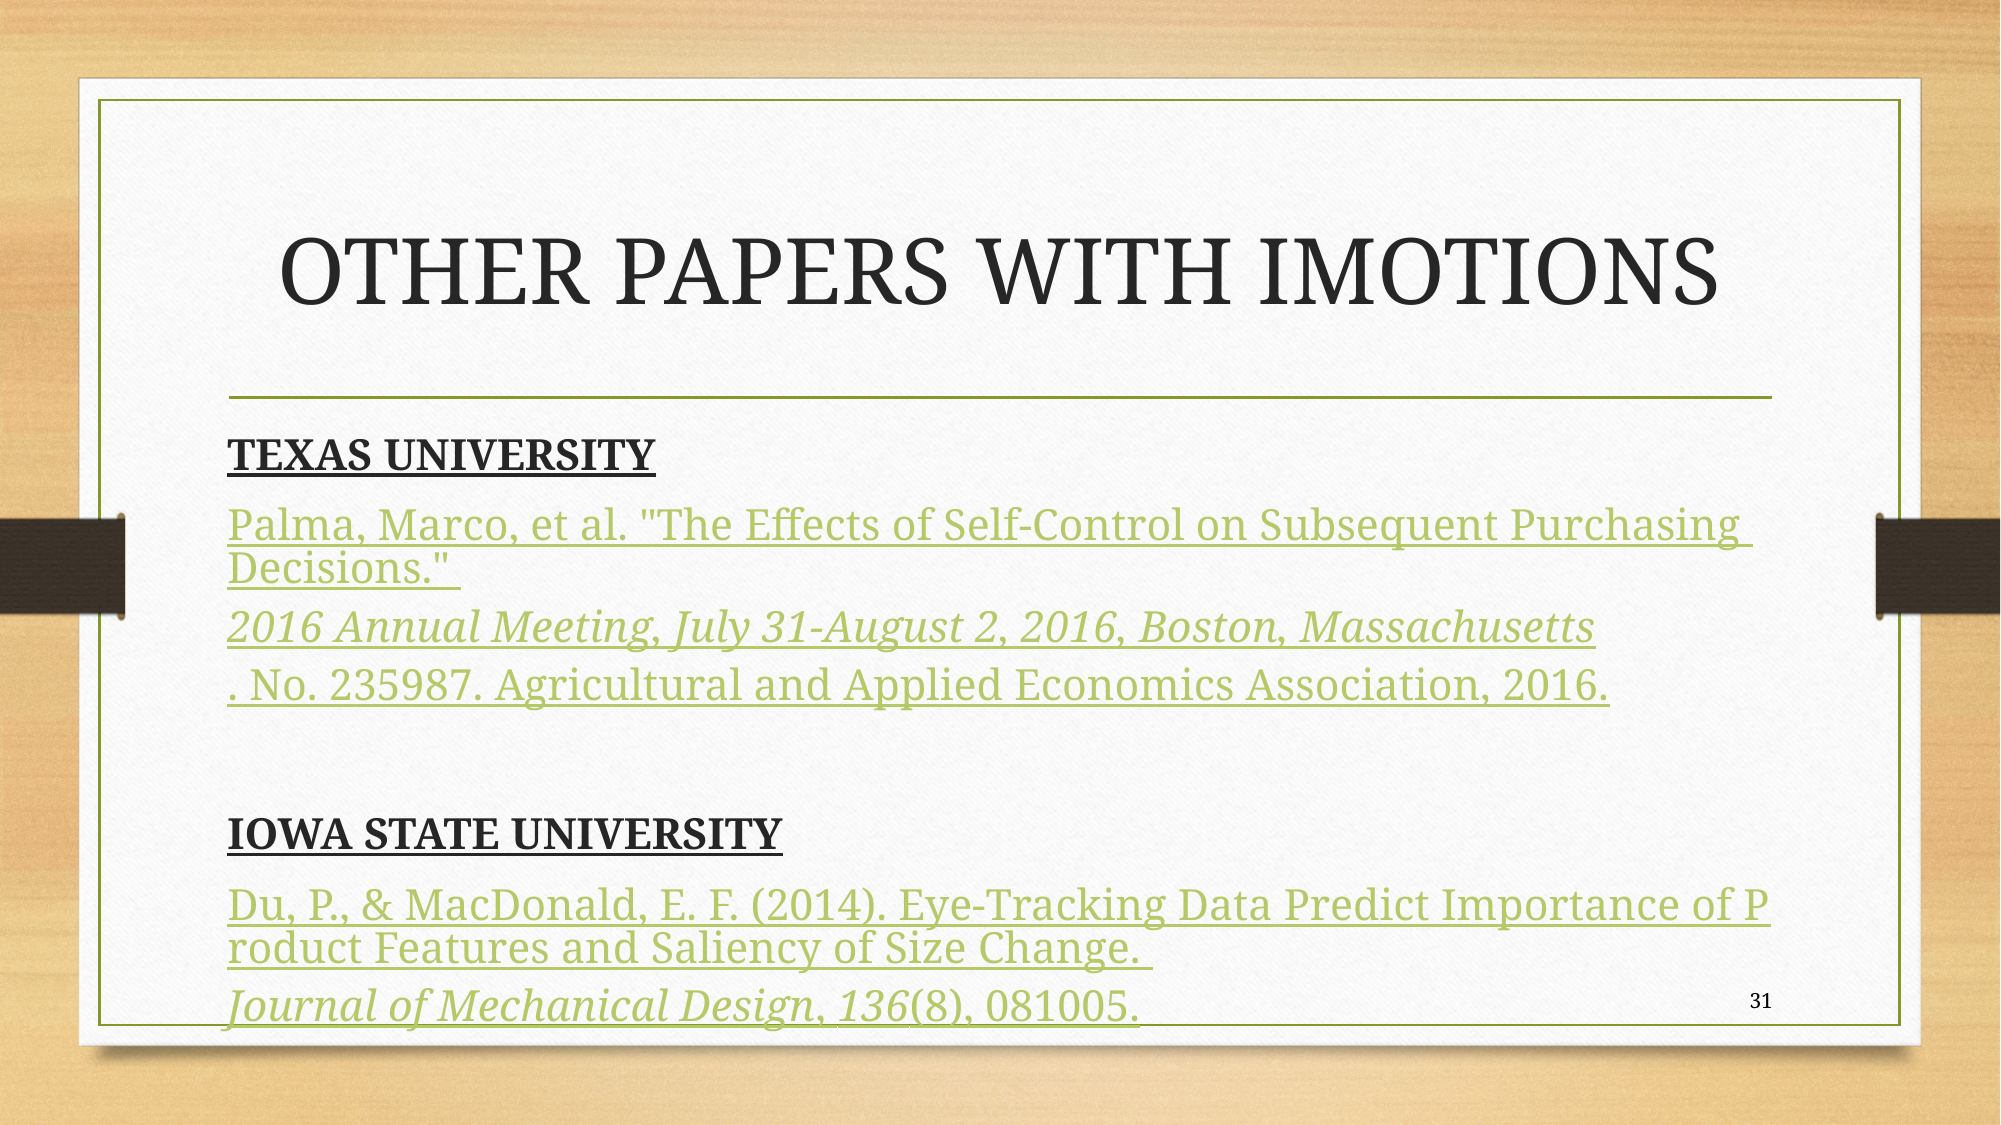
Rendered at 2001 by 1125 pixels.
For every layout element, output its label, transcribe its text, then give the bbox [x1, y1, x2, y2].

slide_number 31 [1698, 979, 1788, 1025]
list TEXAS UNIVERSITY Palma, Marco, et al. "The Effects of Self-Control on Subsequent Purchasing Decisions." 2016 Annual Meeting, July 31-August 2, 2016, Boston, Massachusetts. No. 235987. Agricultural and Applied Economics Association, 2016. IOWA STATE UNIVERSITY Du, P., & MacDonald, E. F. (2014). Eye-Tracking Data Predict Importance of Product Features and Saliency of Size Change. Journal of Mechanical Design, 136(8), 081005. [212, 419, 1788, 964]
title OTHER PAPERS WITH IMOTIONS [212, 161, 1788, 375]
picture [0, 0, 2001, 1125]
